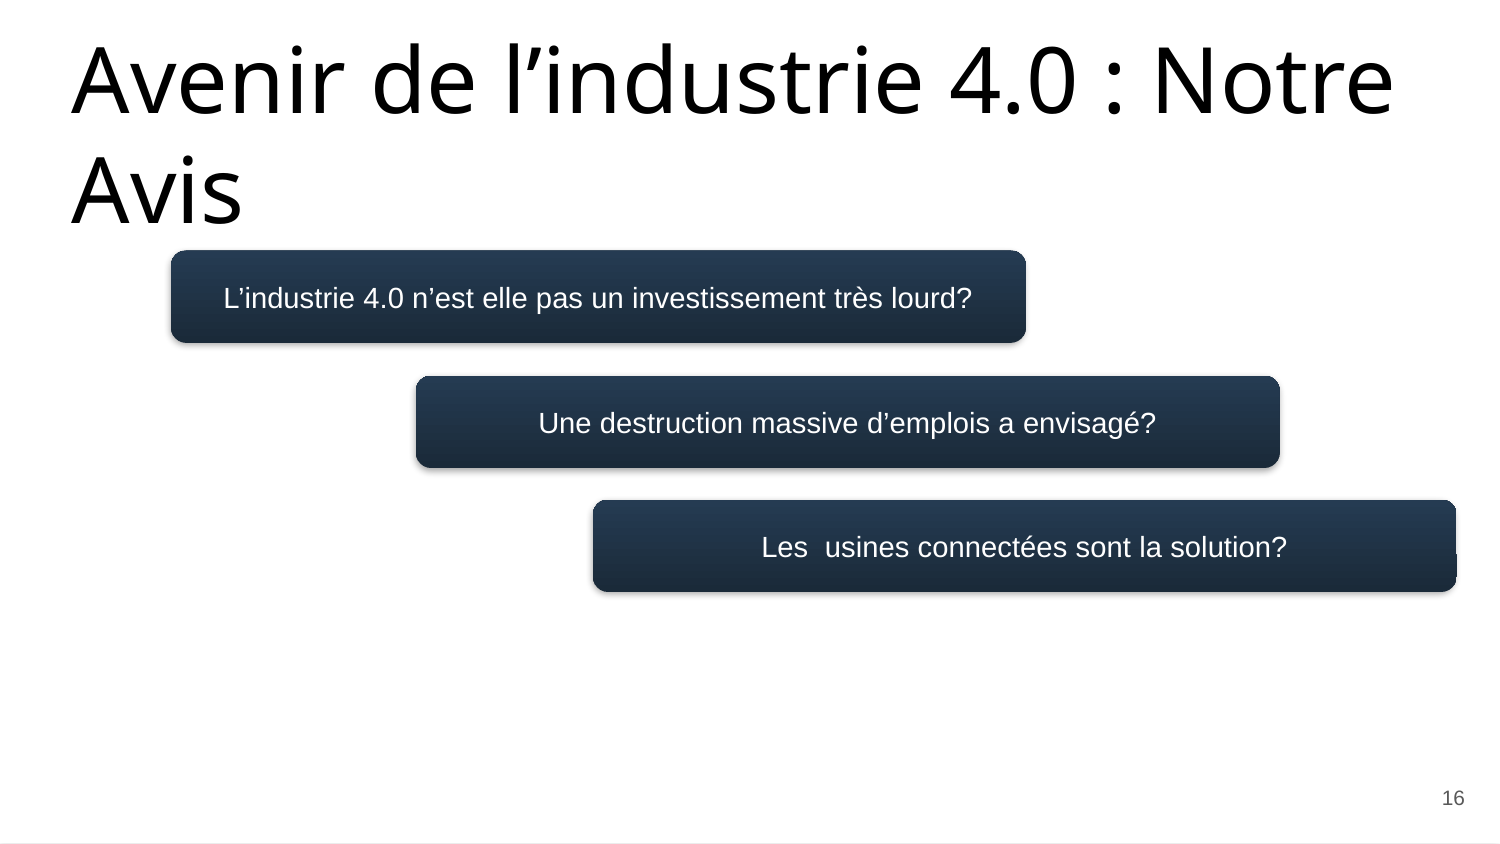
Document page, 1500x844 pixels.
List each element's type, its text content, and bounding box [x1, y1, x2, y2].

text_box Les usines connectées sont la solution? [592, 499, 1457, 593]
slide_number 16 [1389, 764, 1480, 830]
text_box Avenir de l’industrie 4.0 : Notre Avis [56, 14, 1500, 249]
text_box [0, 0, 1500, 844]
text_box Une destruction massive d’emplois a envisagé? [415, 375, 1280, 469]
text_box L’industrie 4.0 n’est elle pas un investissement très lourd? [170, 250, 1027, 343]
